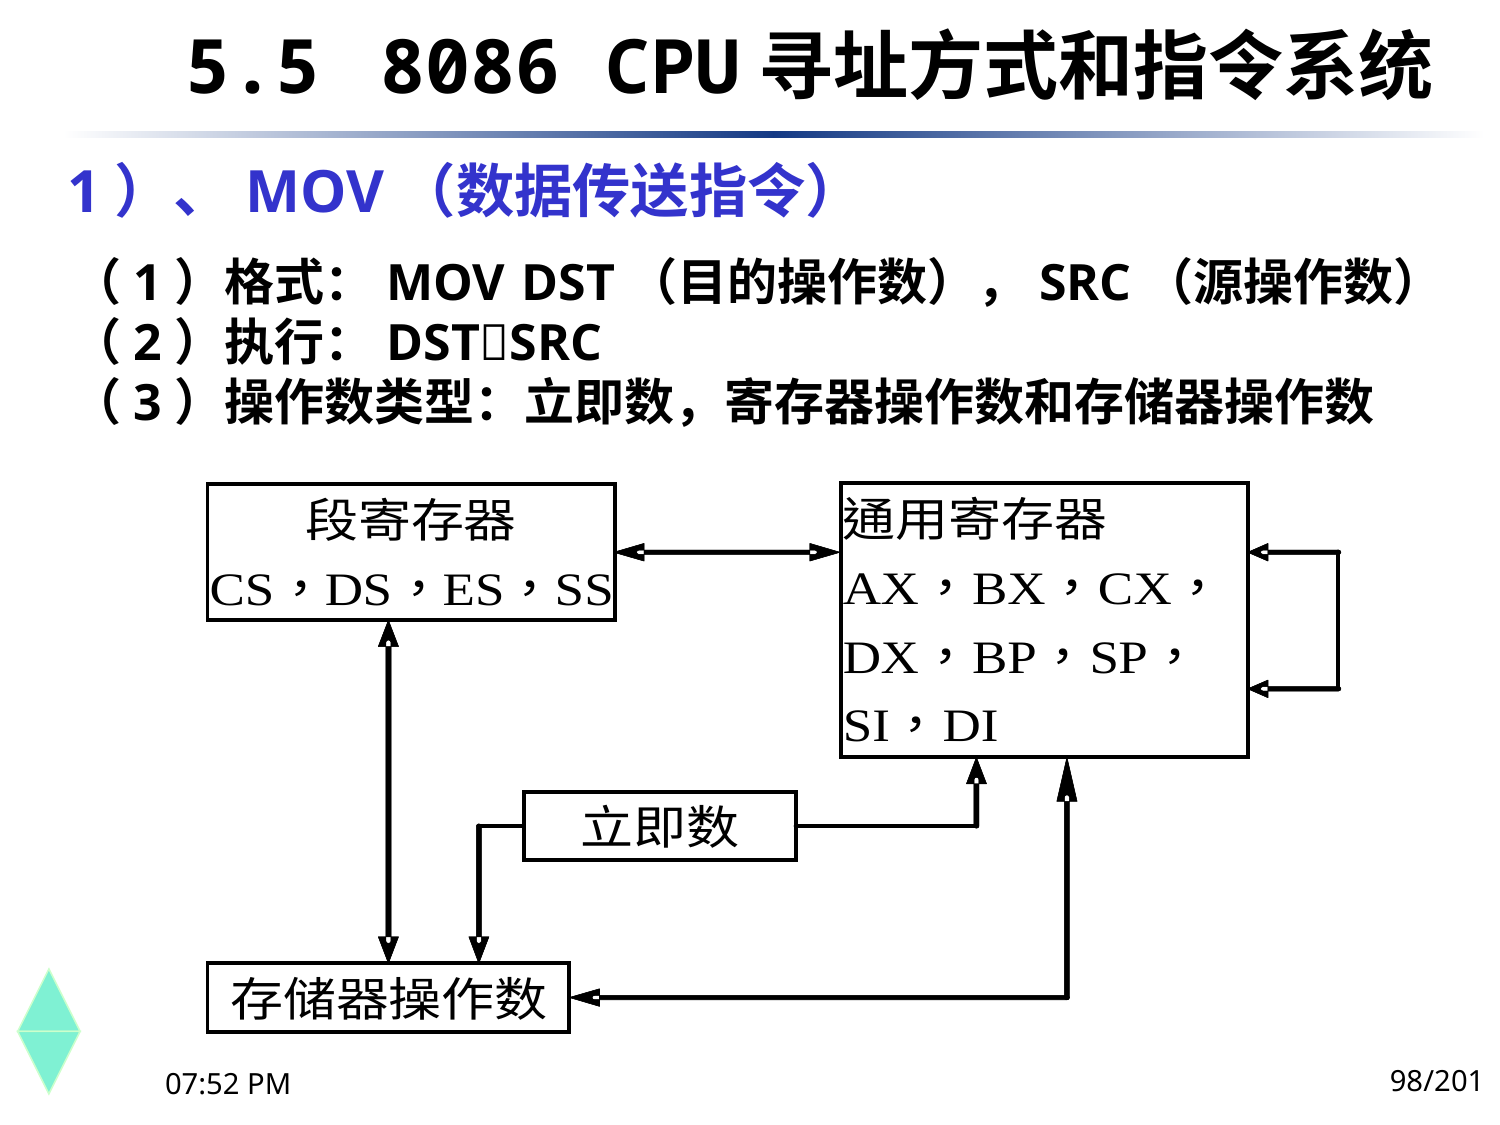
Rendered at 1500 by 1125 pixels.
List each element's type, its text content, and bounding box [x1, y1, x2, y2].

slide_number 下午8时26分 [149, 1037, 463, 1113]
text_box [162, 448, 1426, 1083]
title 1）、MOV（数据传送指令） [37, 87, 916, 291]
text_box （1）格式：MOV DST（目的操作数），SRC（源操作数） （2）执行：DSTSRC （3）操作数类型：立即数，寄存器操作数和存储器操作数 [57, 242, 1459, 438]
slide_number 98/201 [1186, 1034, 1500, 1111]
text_box 5.5 8086 CPU寻址方式和指令系统 [171, 18, 1471, 110]
